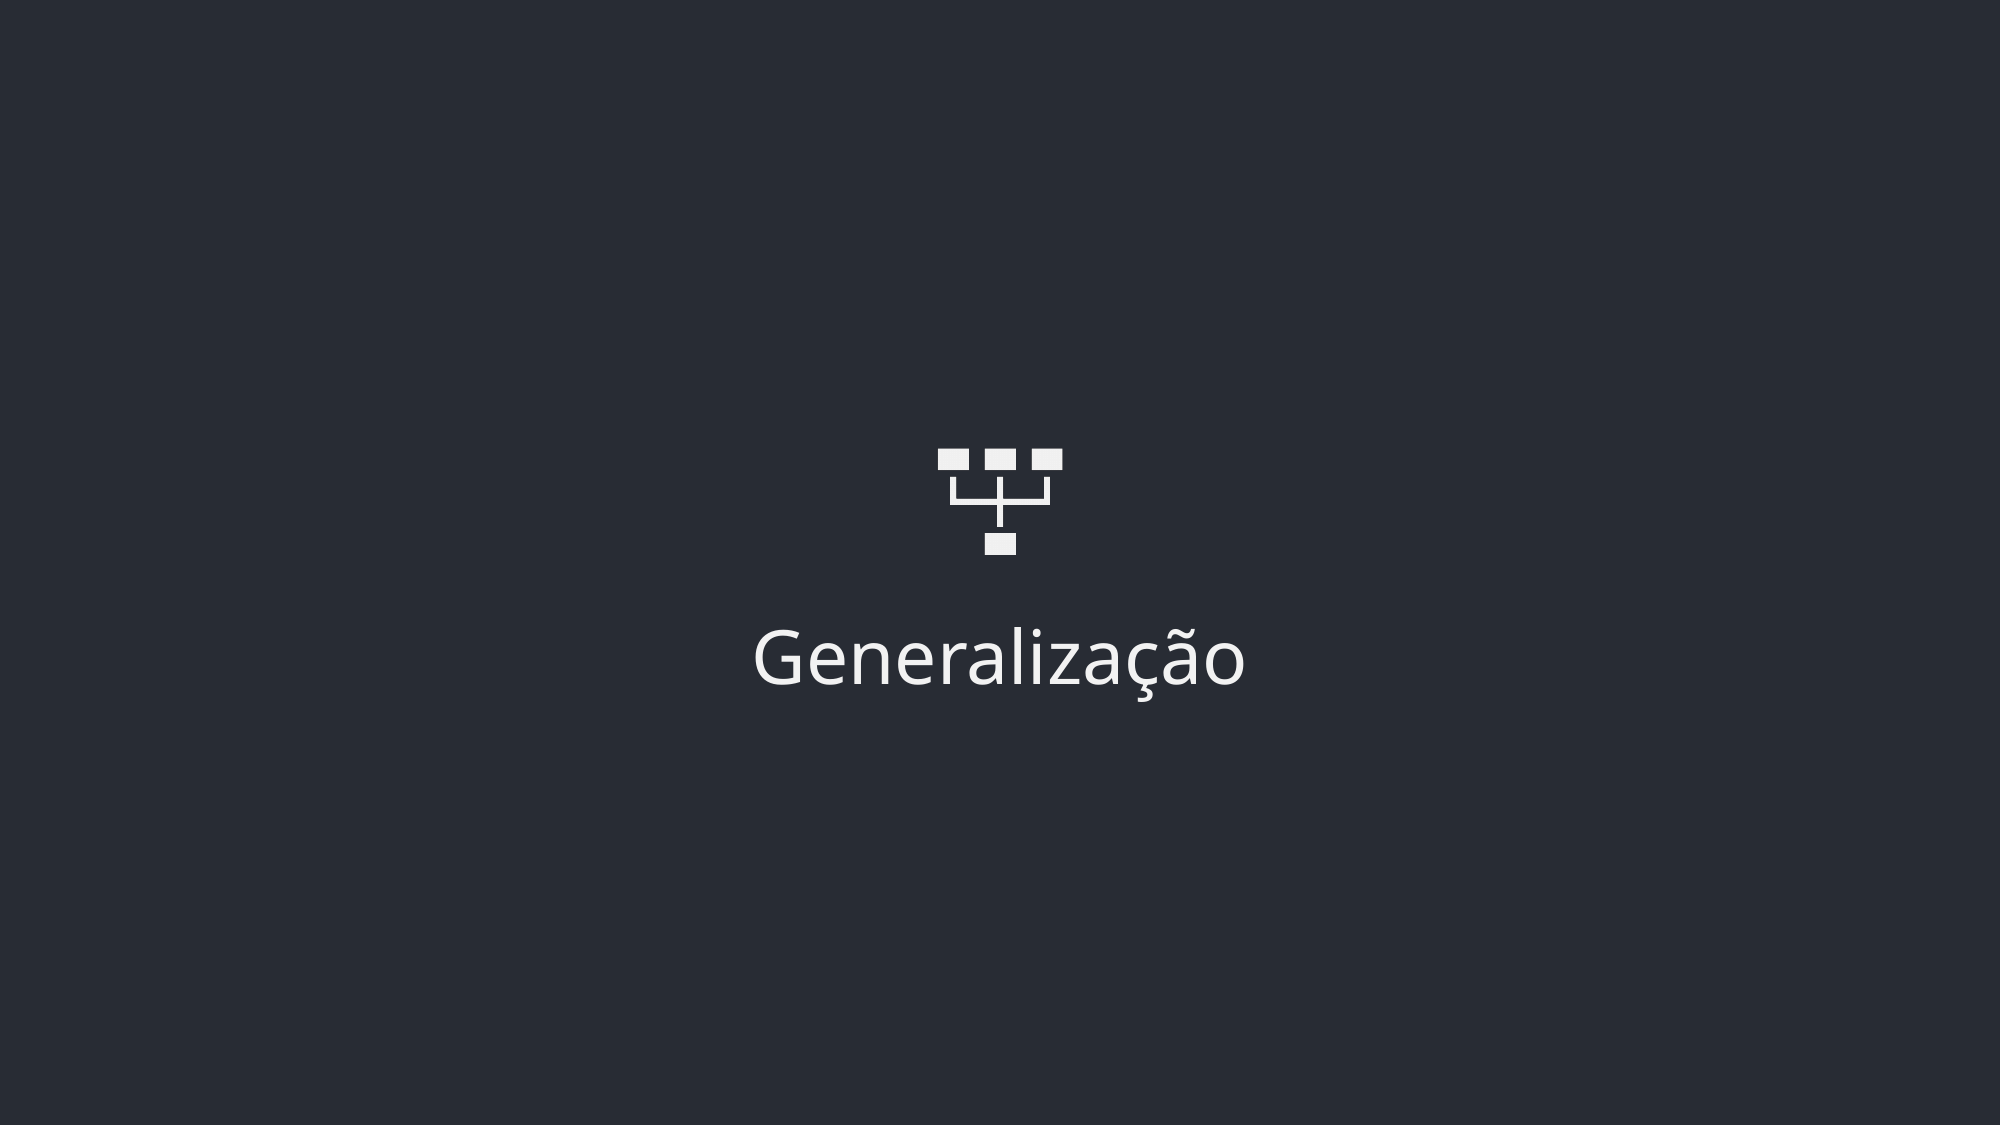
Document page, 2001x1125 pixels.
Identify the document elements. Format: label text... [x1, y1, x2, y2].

picture [924, 426, 1075, 577]
title Generalização [137, 576, 1863, 744]
